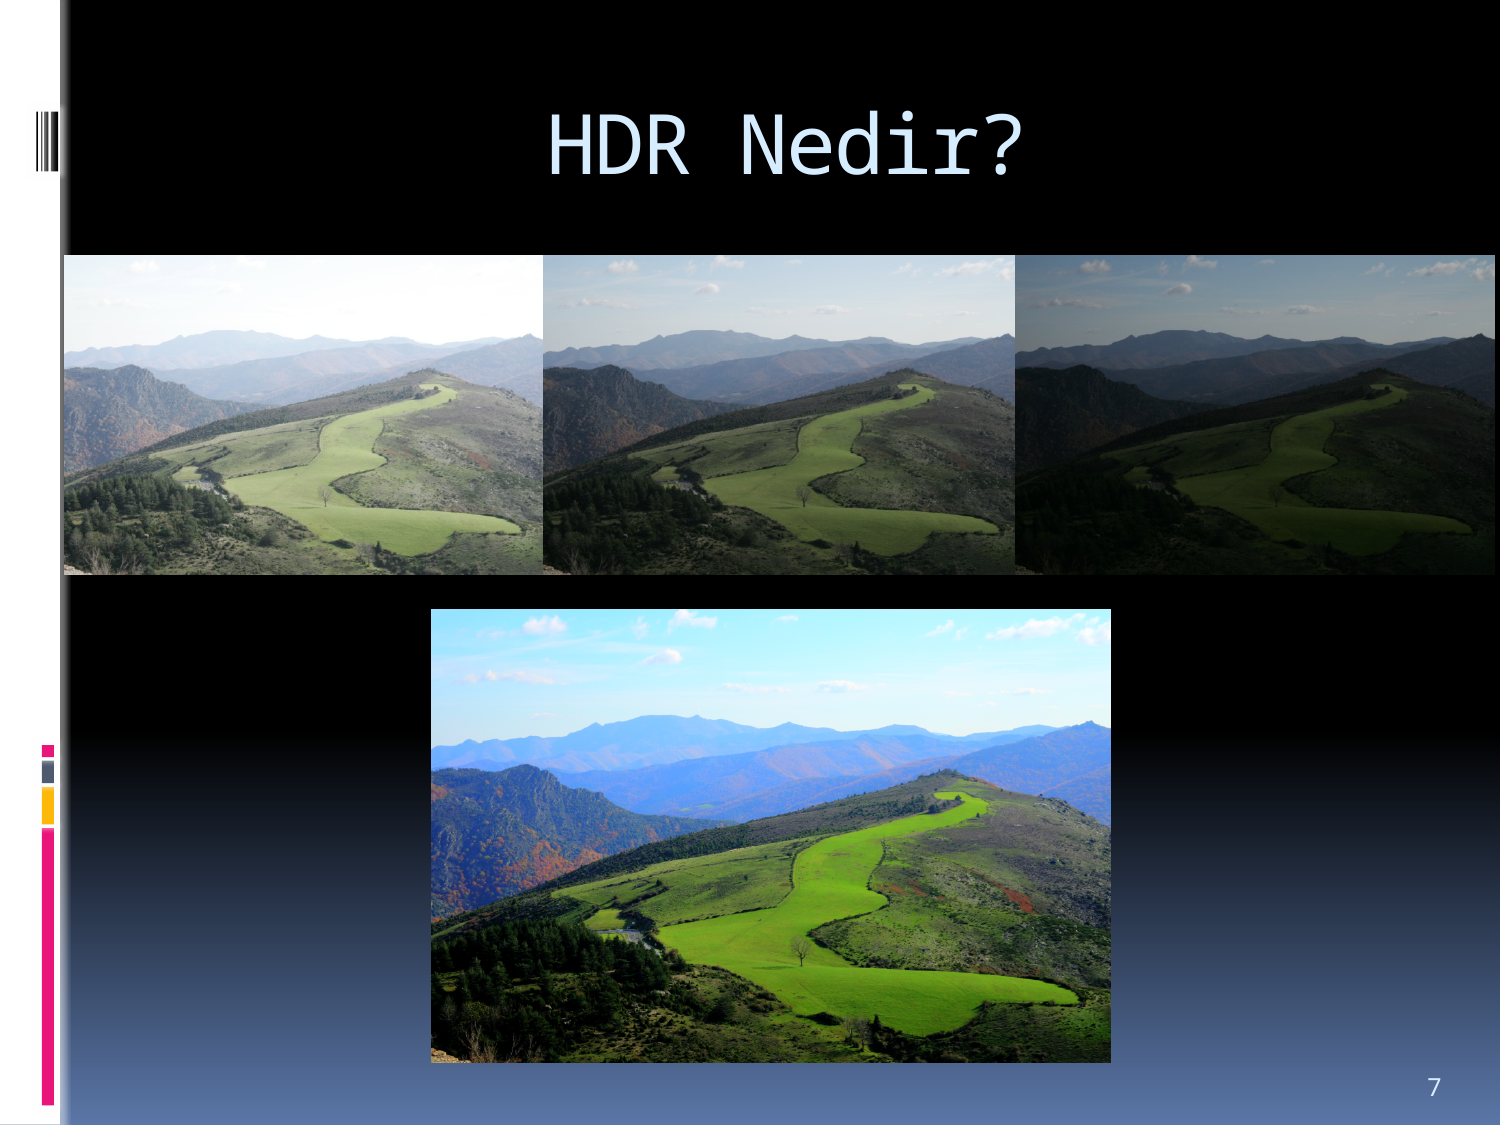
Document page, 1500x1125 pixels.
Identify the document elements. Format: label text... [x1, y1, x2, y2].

picture [430, 609, 1111, 1063]
title HDR Nedir? [150, 83, 1425, 234]
slide_number 7 [1412, 1052, 1488, 1113]
picture [1015, 254, 1495, 575]
picture [64, 254, 535, 575]
picture [542, 254, 1008, 575]
